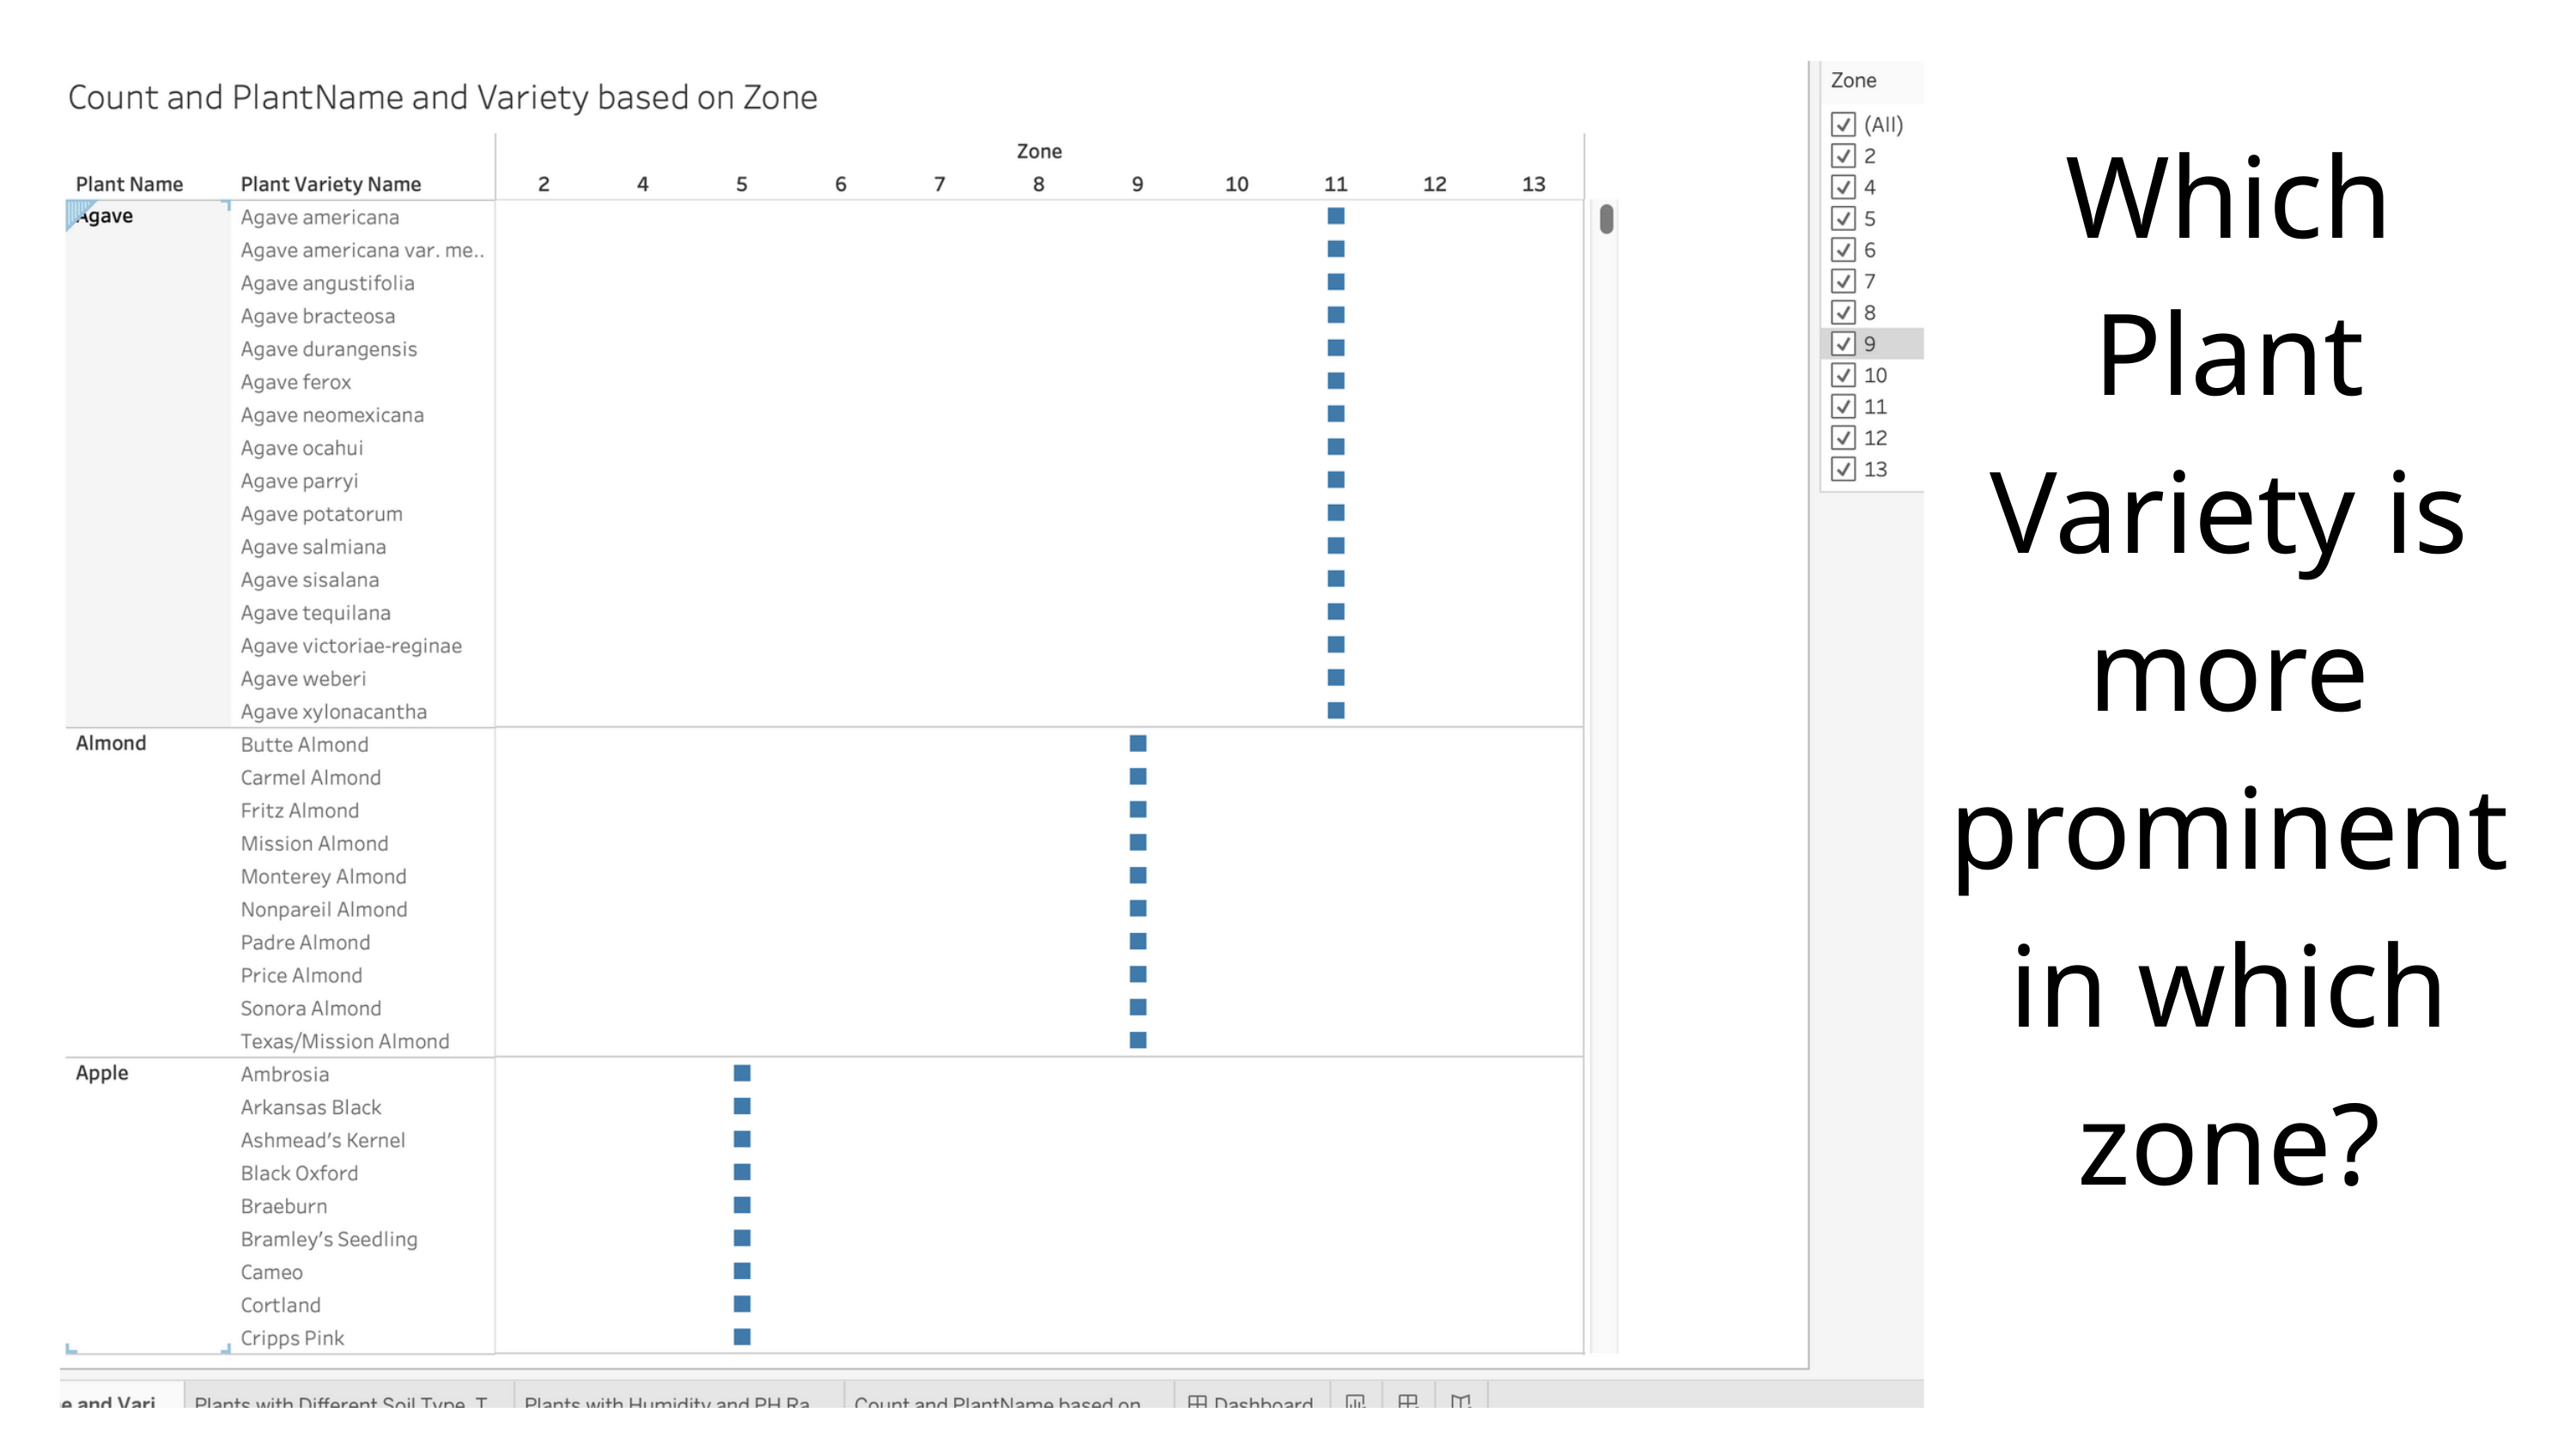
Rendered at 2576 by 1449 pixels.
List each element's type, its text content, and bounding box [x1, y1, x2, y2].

text_box [59, 61, 1924, 1408]
text_box Which Plant Variety is more prominent in which zone? [1923, 102, 2535, 1208]
